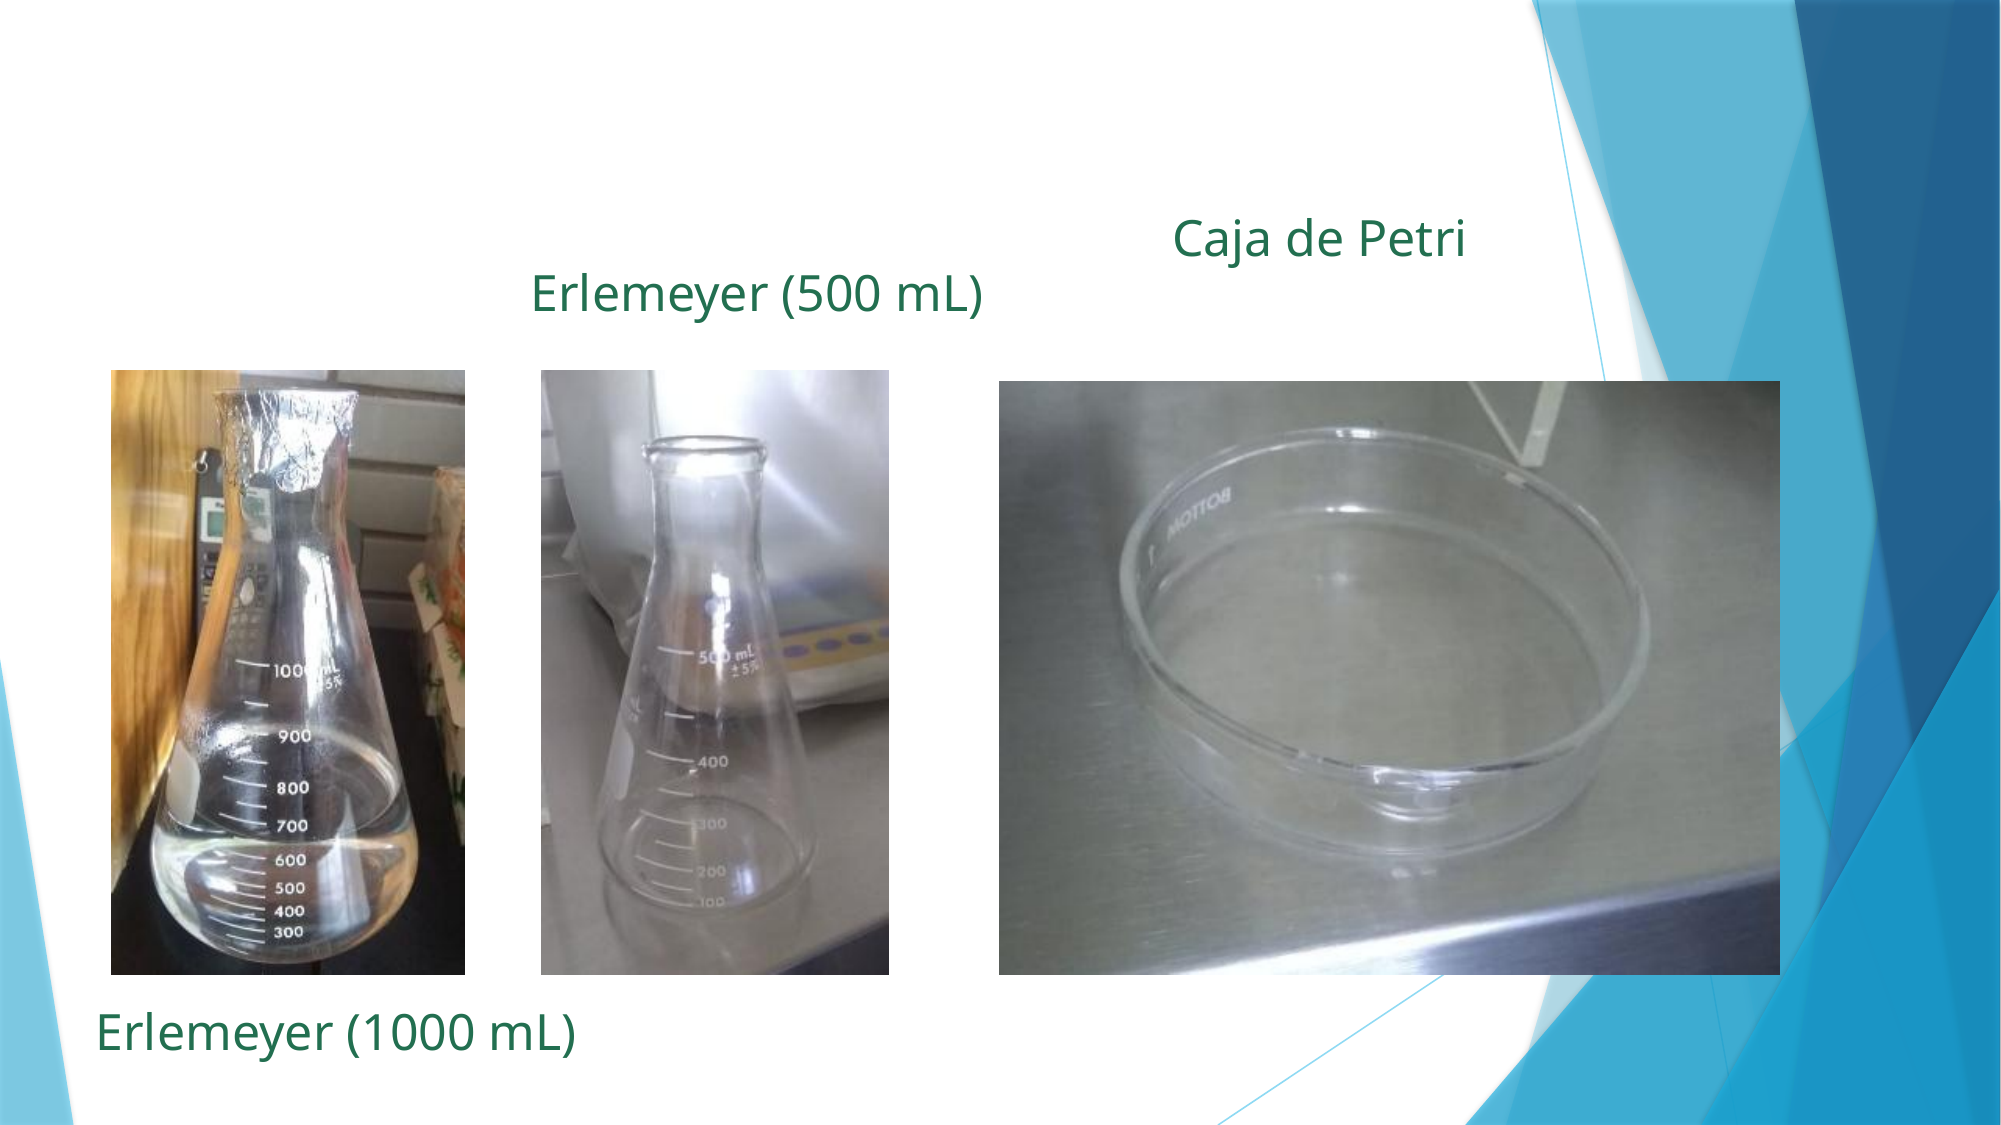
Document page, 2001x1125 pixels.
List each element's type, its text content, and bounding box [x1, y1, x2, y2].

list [110, 370, 466, 976]
picture [999, 381, 1780, 976]
text_box Caja de Petri [1157, 199, 1707, 299]
text_box Erlemeyer (1000 mL) [80, 992, 631, 1093]
text_box Erlemeyer (500 mL) [515, 253, 1066, 353]
picture [540, 370, 890, 976]
